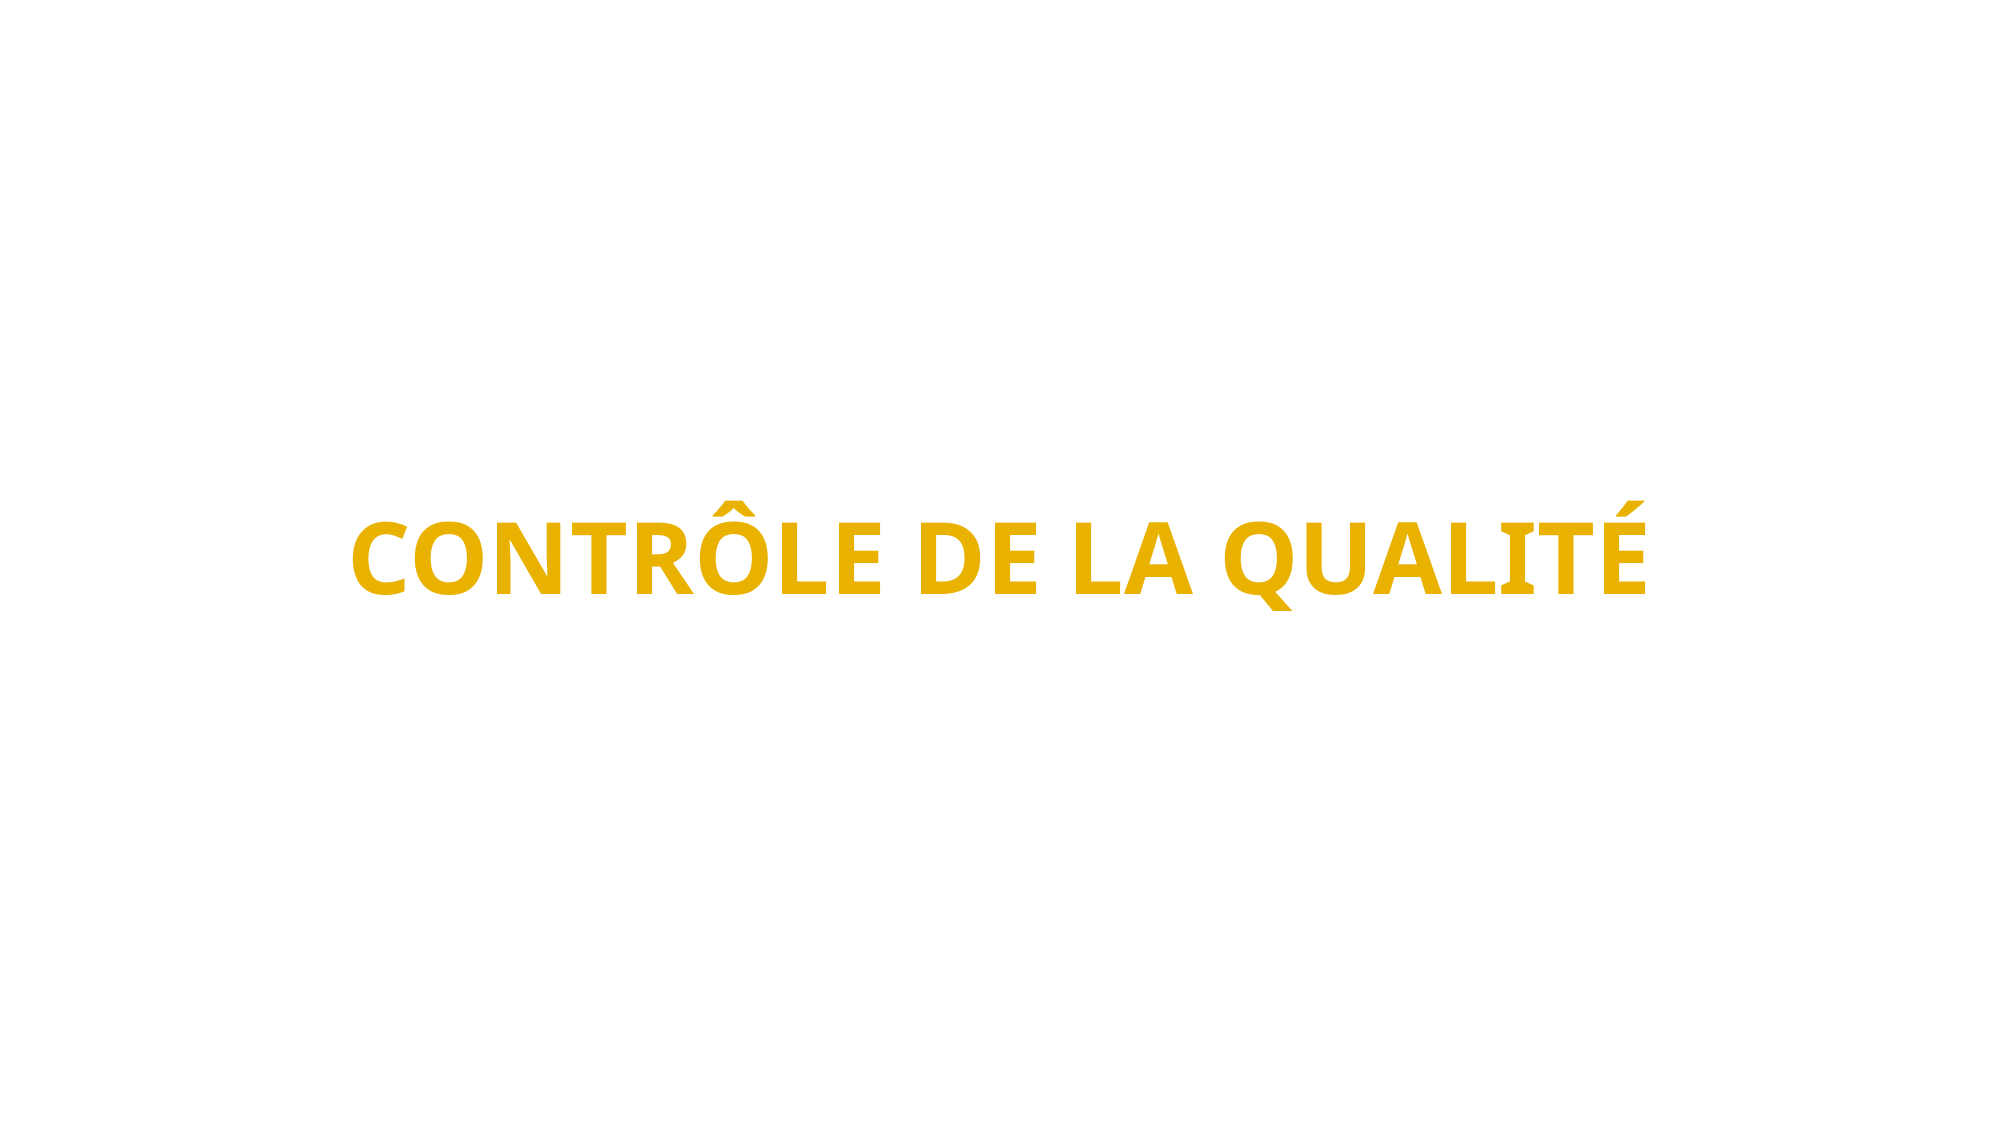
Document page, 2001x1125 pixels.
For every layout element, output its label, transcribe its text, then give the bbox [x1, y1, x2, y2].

title CONTRÔLE DE LA QUALITÉ [137, 122, 1863, 1003]
